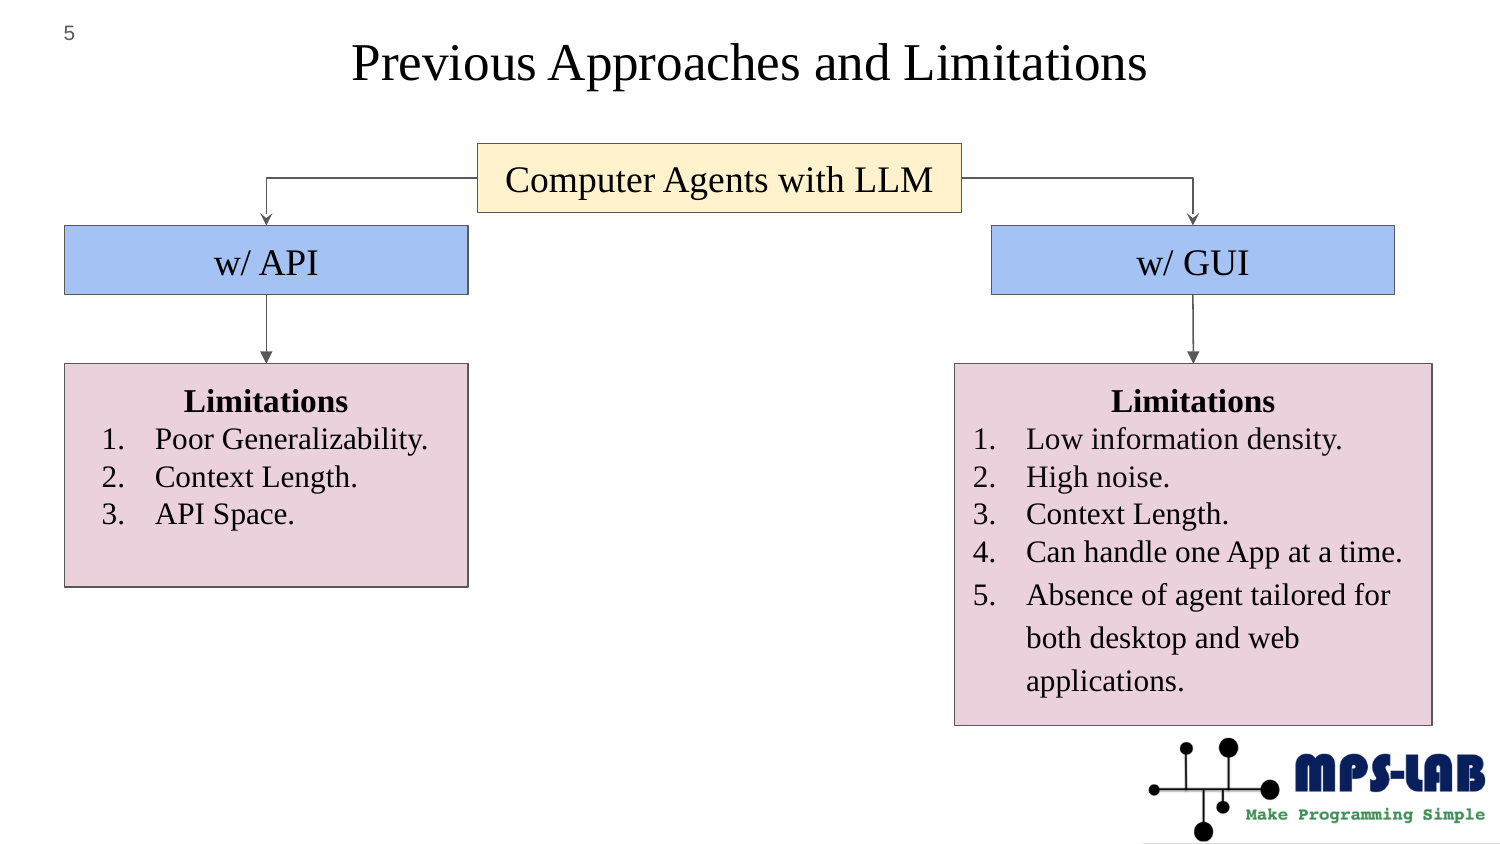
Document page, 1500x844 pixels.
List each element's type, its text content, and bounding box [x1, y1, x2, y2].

text_box w/ GUI [991, 225, 1395, 295]
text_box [266, 177, 478, 226]
text_box w/ API [64, 225, 468, 295]
text_box Computer Agents with LLM [477, 143, 962, 213]
slide_number ‹#› [0, 0, 90, 65]
picture [1143, 730, 1500, 844]
text_box Limitations Poor Generalizability. Context Length. API Space. [64, 363, 468, 587]
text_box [961, 177, 1194, 226]
text_box Limitations Low information density. High noise. Context Length. Can handle one App at a time. Absence of agent tailored for both desktop and web applications. [954, 363, 1433, 726]
title Previous Approaches and Limitations [51, 11, 1449, 106]
